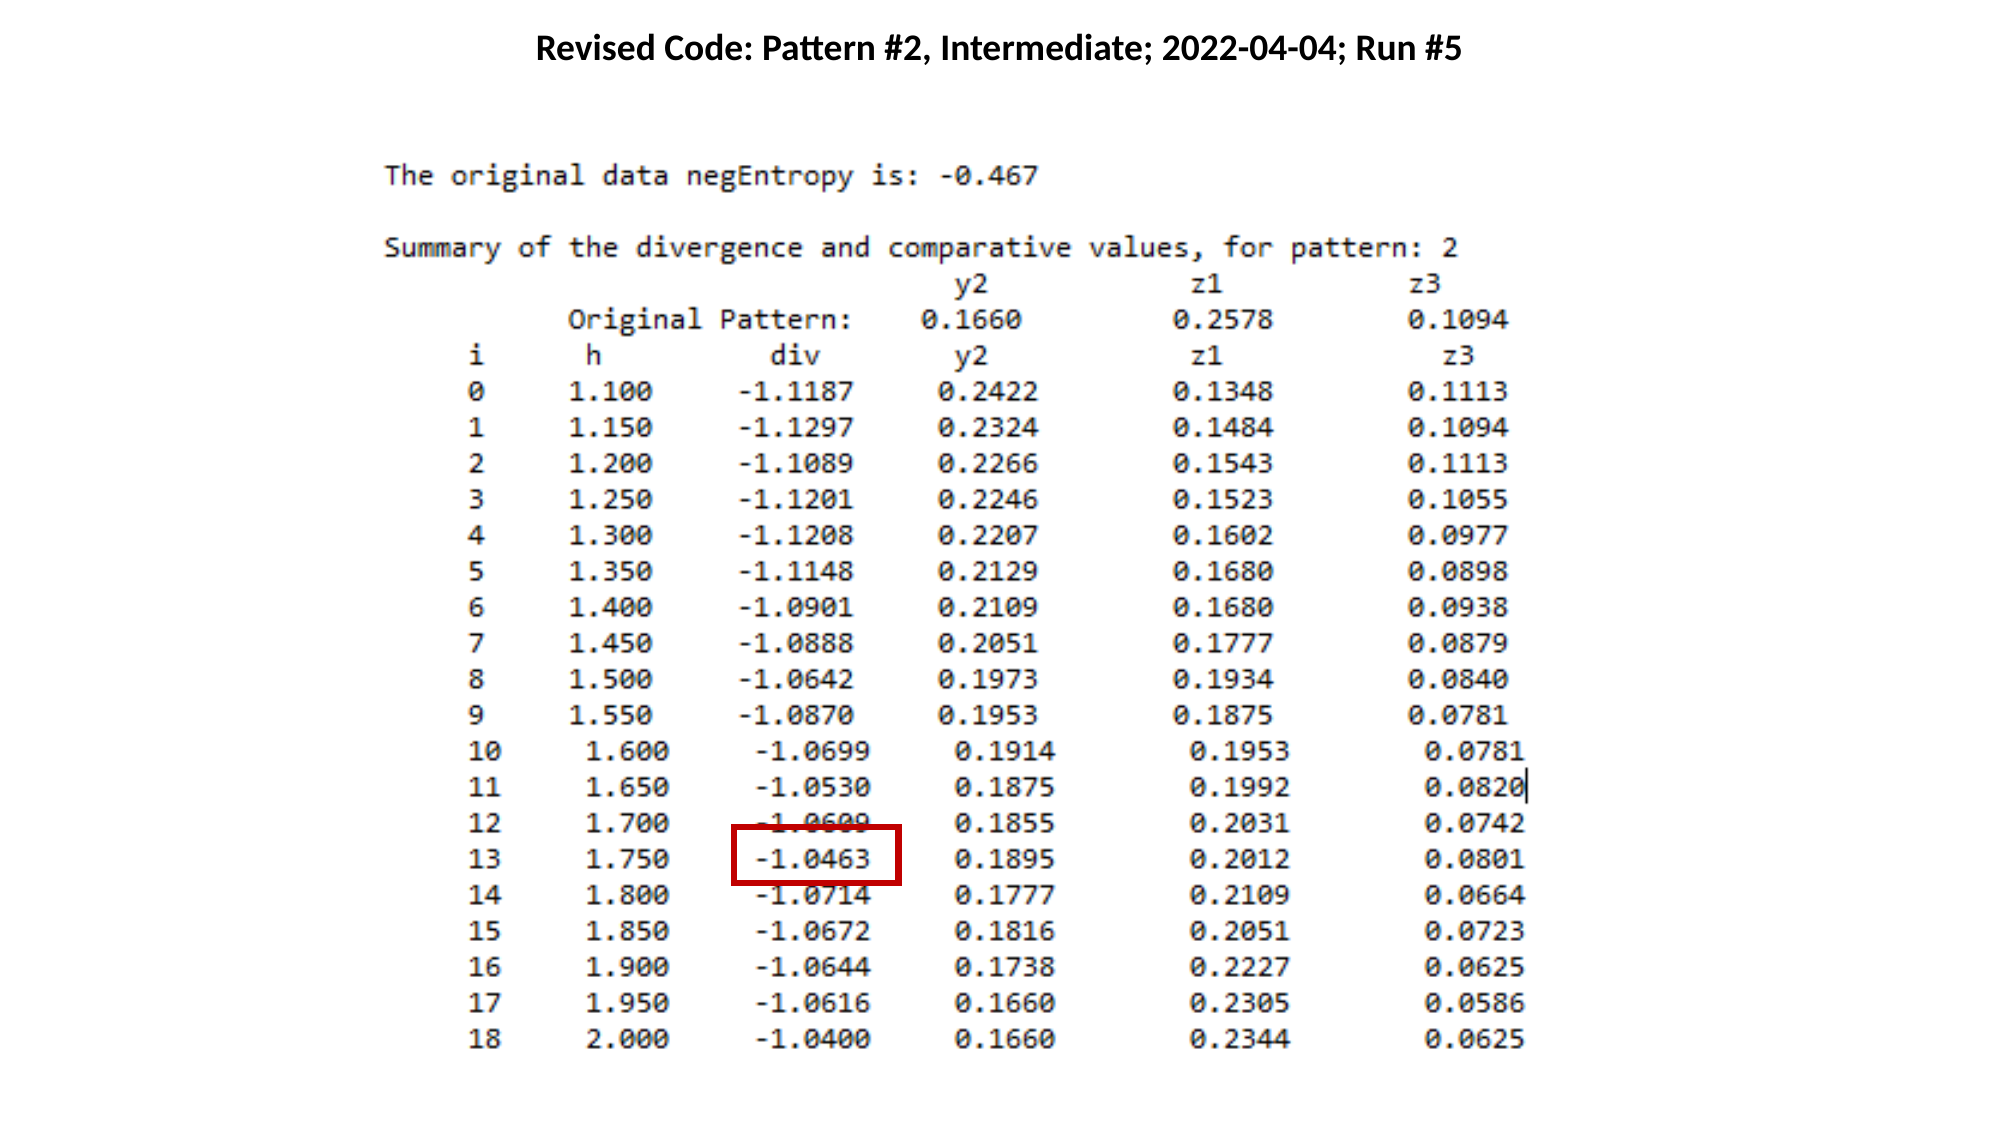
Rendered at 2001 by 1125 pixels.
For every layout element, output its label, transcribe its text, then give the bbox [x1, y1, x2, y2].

picture [371, 114, 1629, 1109]
text_box Revised Code: Pattern #2, Intermediate; 2022-04-04; Run #5 [521, 15, 1479, 76]
